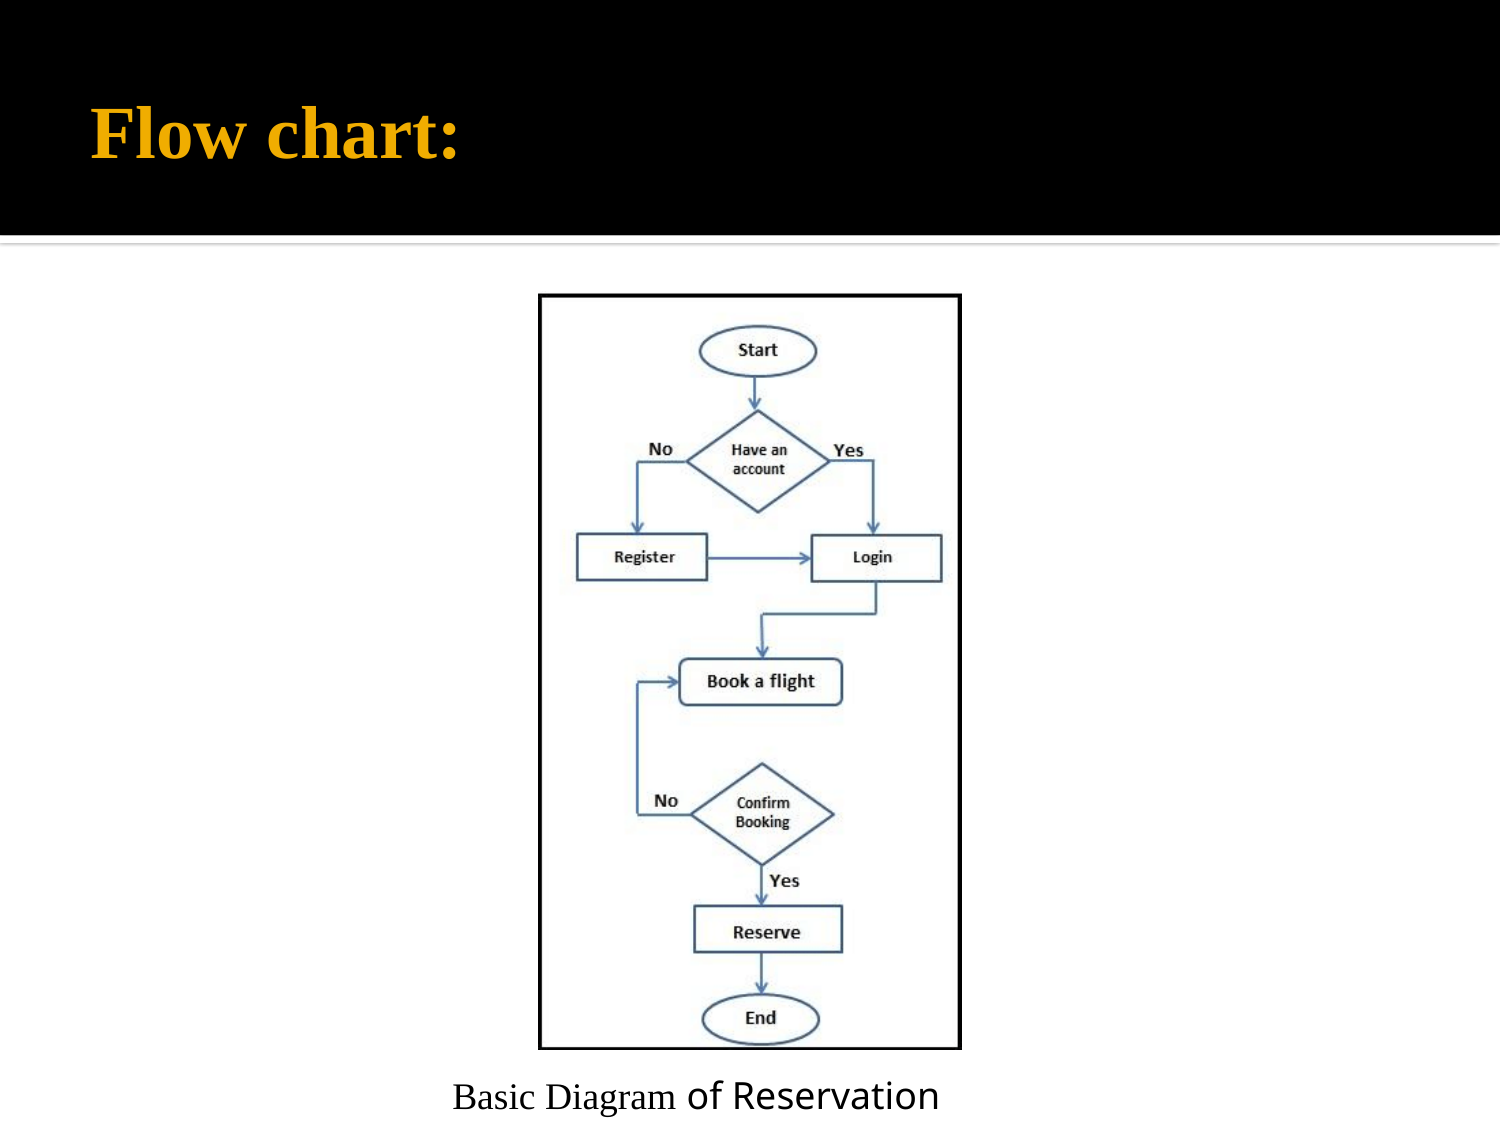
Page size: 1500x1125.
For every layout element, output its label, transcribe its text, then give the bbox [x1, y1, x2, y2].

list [538, 291, 962, 1050]
title Flow chart: [75, 25, 1425, 231]
text_box Basic Diagram of Reservation System [437, 1064, 1088, 1125]
